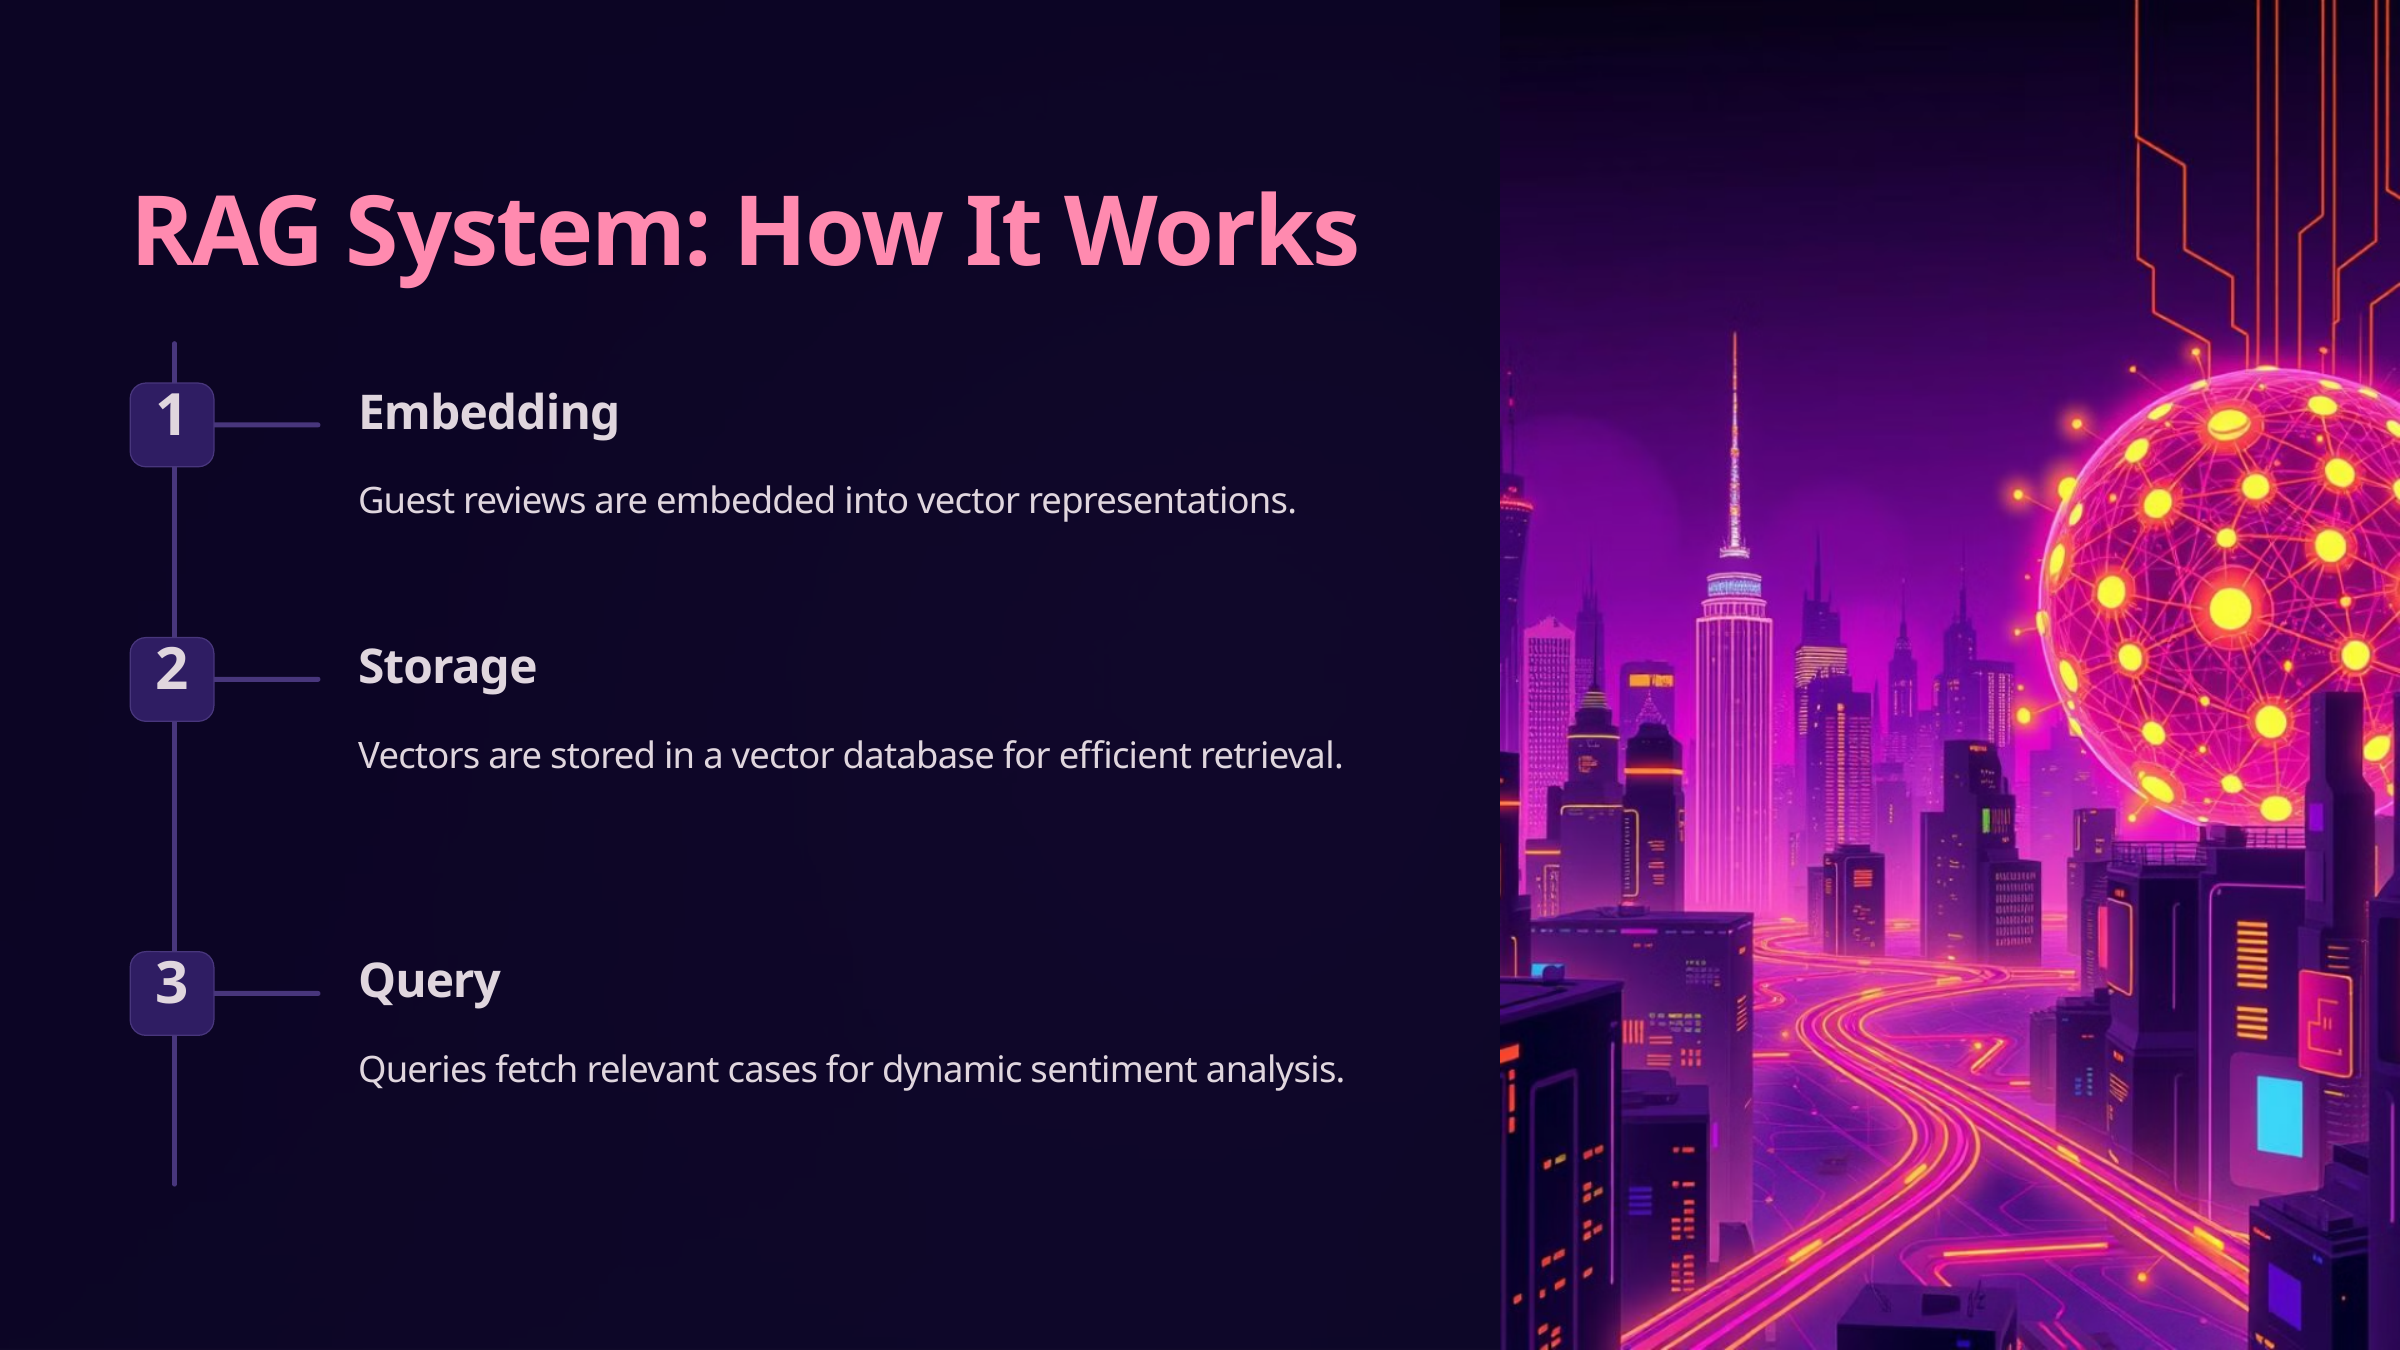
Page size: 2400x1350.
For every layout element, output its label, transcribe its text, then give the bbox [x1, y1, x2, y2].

text_box [130, 383, 214, 467]
text_box [214, 990, 321, 996]
text_box Storage [358, 632, 847, 694]
text_box Guest reviews are embedded into vector representations. [358, 461, 1370, 522]
text_box RAG System: How It Works [130, 163, 1260, 286]
text_box 1 [142, 388, 202, 462]
text_box [172, 341, 177, 383]
text_box Vectors are stored in a vector database for efficient retrieval. [358, 716, 1370, 836]
text_box [172, 1036, 177, 1187]
text_box [172, 722, 177, 951]
text_box 3 [142, 956, 202, 1030]
picture [1499, 0, 2400, 1350]
text_box 2 [142, 642, 202, 716]
text_box [172, 467, 177, 637]
text_box [130, 951, 214, 1036]
text_box [214, 676, 321, 682]
text_box Embedding [358, 378, 847, 440]
text_box [130, 637, 214, 722]
text_box [214, 422, 321, 428]
text_box Queries fetch relevant cases for dynamic sentiment analysis. [358, 1030, 1370, 1150]
text_box Query [358, 947, 847, 1008]
